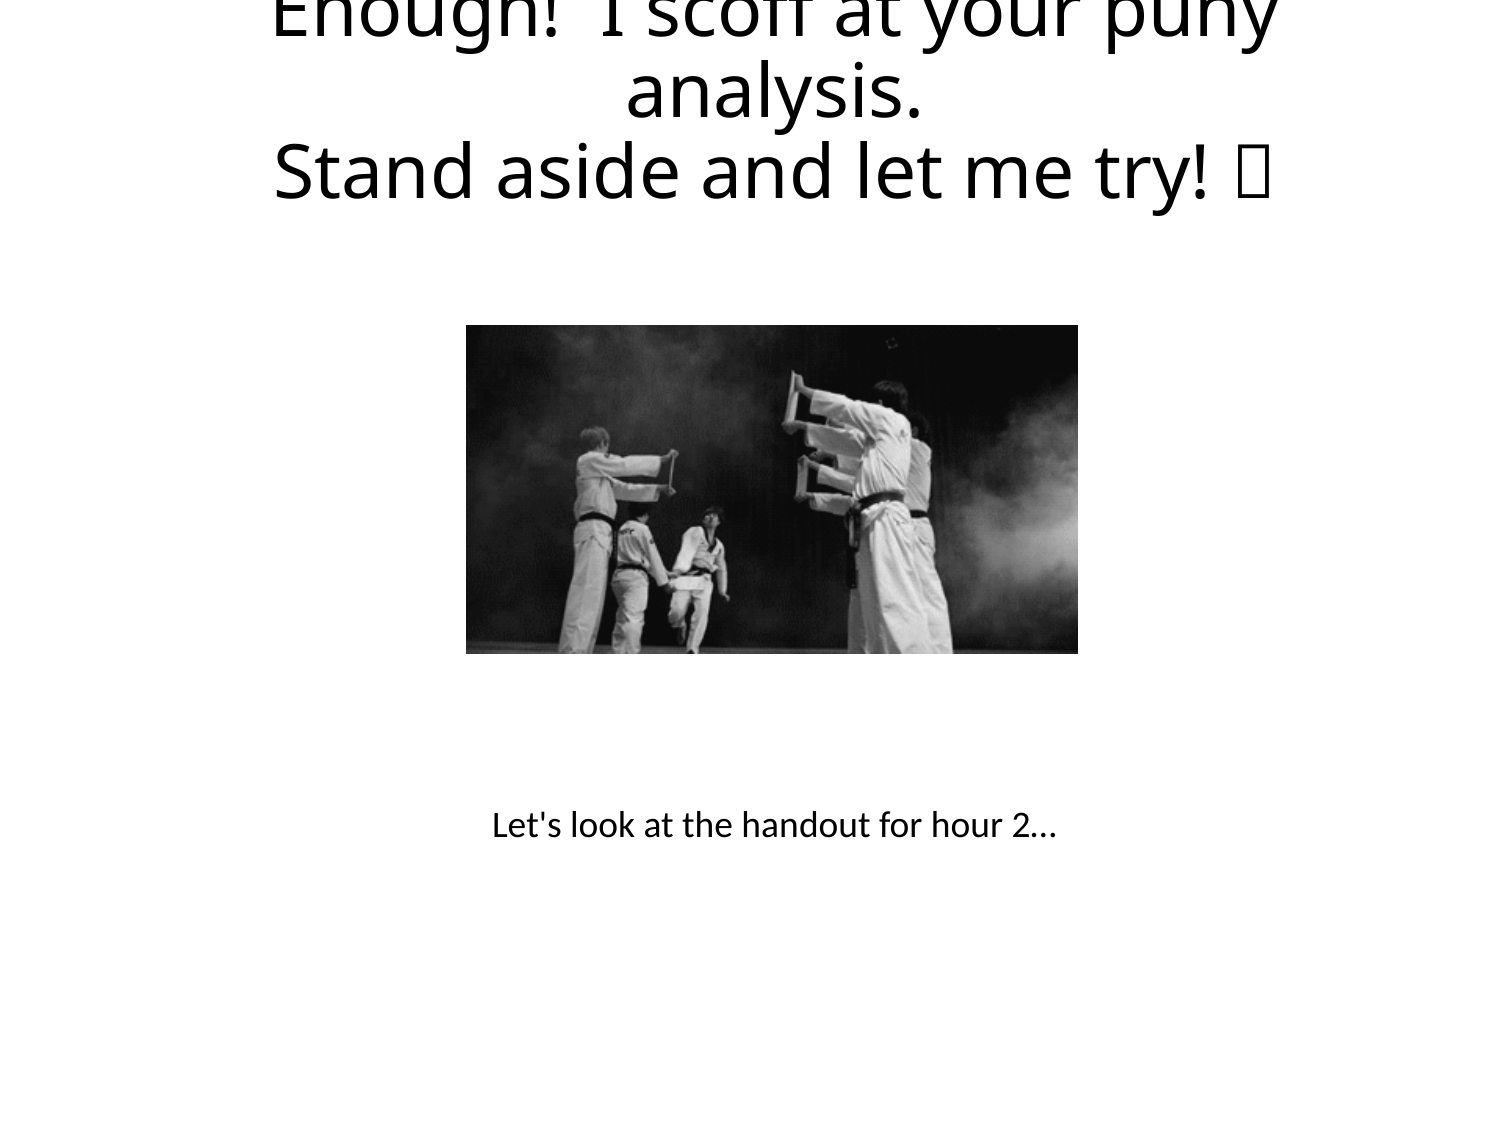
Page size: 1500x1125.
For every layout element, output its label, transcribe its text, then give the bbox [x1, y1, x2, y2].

text_box Enough! I scoff at your puny analysis. Stand aside and let me try!  [128, 0, 1422, 188]
picture [466, 325, 1078, 655]
text_box Let's look at the handout for hour 2… [477, 792, 1073, 853]
